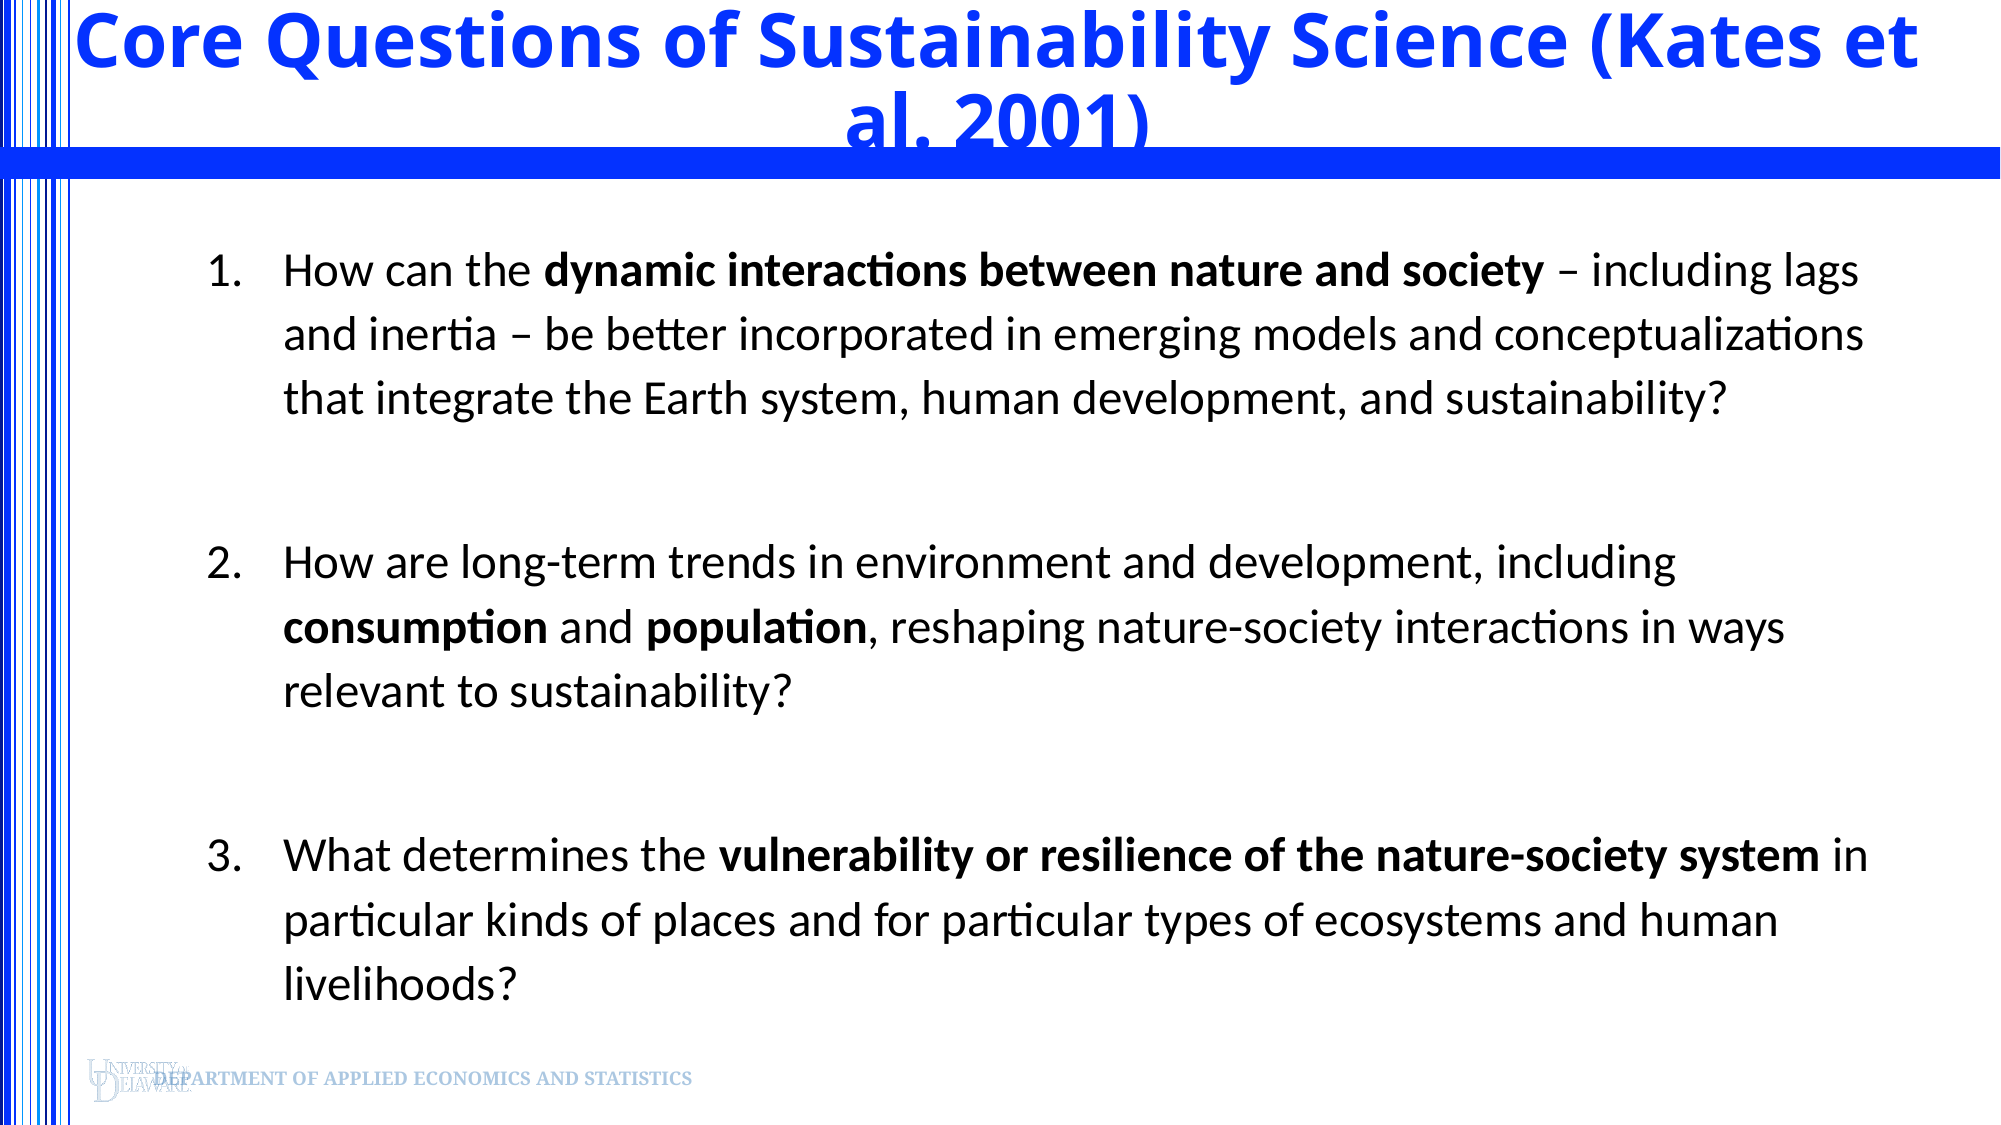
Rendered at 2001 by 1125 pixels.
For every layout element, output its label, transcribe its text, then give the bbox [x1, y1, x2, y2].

title Core Questions of Sustainability Science (Kates et al. 2001) [31, 20, 1964, 148]
list How can the dynamic interactions between nature and society – including lags and inertia – be better incorporated in emerging models and conceptualizations that integrate the Earth system, human development, and sustainability? How are long-term trends in environment and development, including consumption and population, reshaping nature-society interactions in ways relevant to sustainability? What determines the vulnerability or resilience of the nature-society system in particular kinds of places and for particular types of ecosystems and human livelihoods? [191, 223, 1893, 1032]
